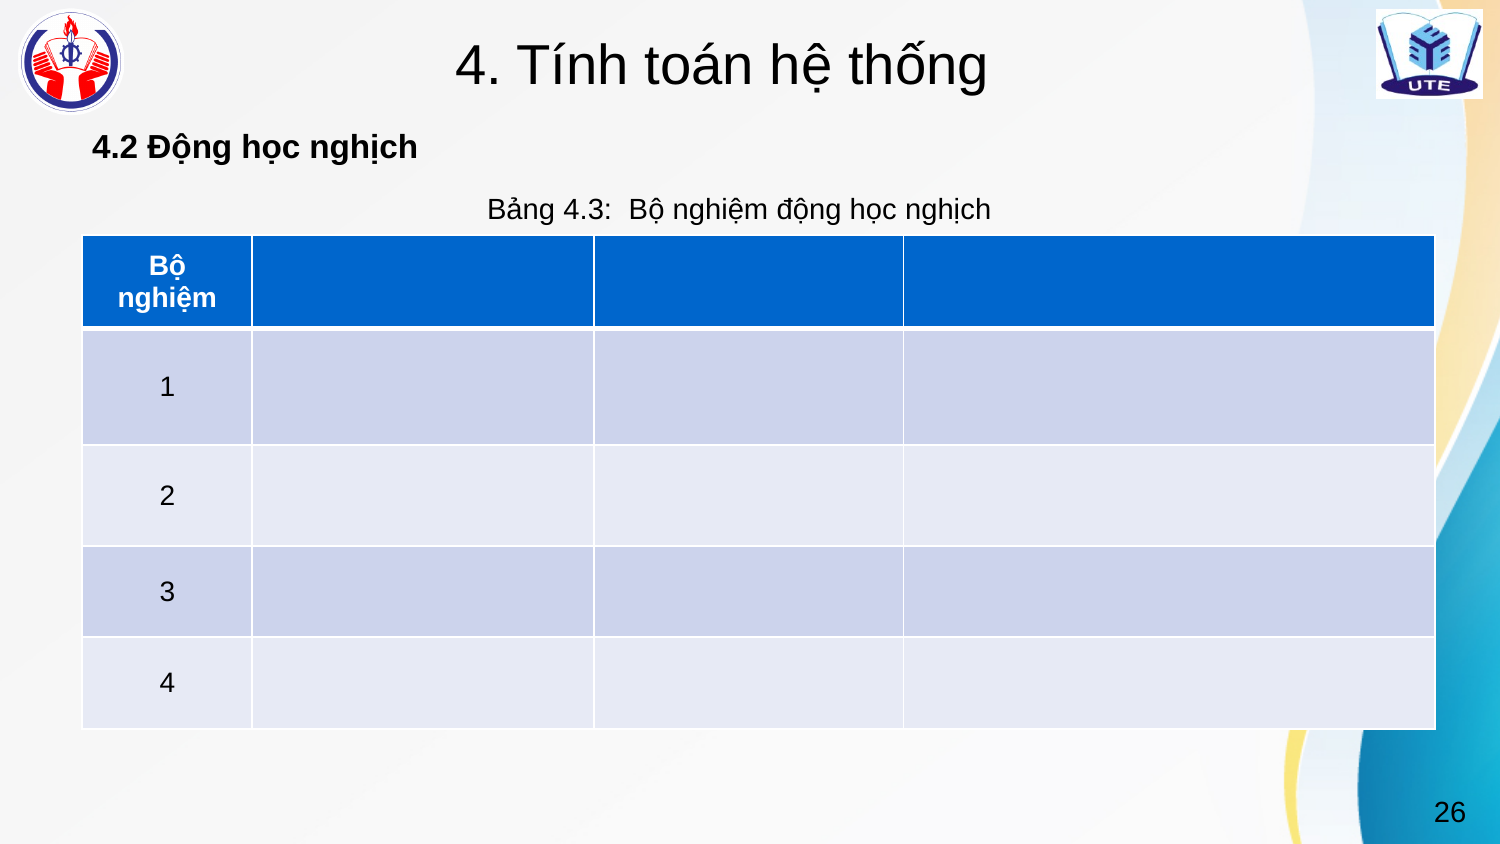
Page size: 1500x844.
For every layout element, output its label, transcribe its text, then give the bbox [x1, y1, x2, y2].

text_box Bảng 4.3: Bộ nghiệm động học nghịch [472, 165, 1043, 233]
text_box 4.2 Động học nghịch [77, 97, 525, 173]
picture [0, 1, 1500, 844]
title 4. Tính toán hệ thống [434, 20, 1011, 105]
text_box [1419, 785, 1486, 836]
